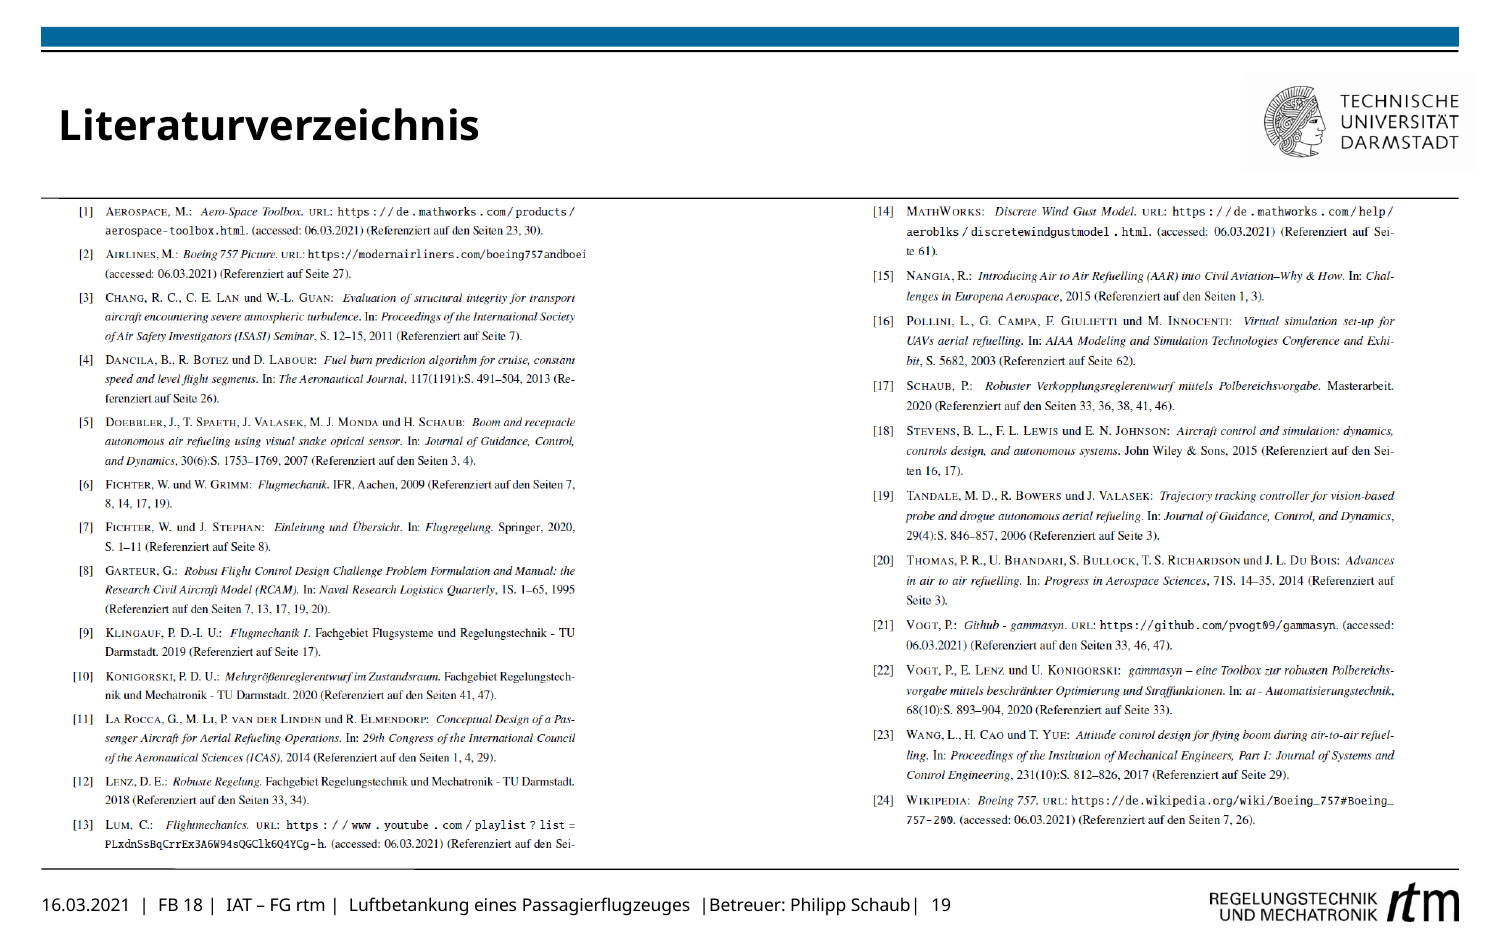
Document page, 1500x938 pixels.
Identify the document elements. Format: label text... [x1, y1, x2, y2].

picture [1242, 73, 1477, 170]
picture [1210, 882, 1459, 922]
picture [856, 203, 1410, 829]
title Literaturverzeichnis [58, 66, 1149, 182]
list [58, 200, 585, 852]
